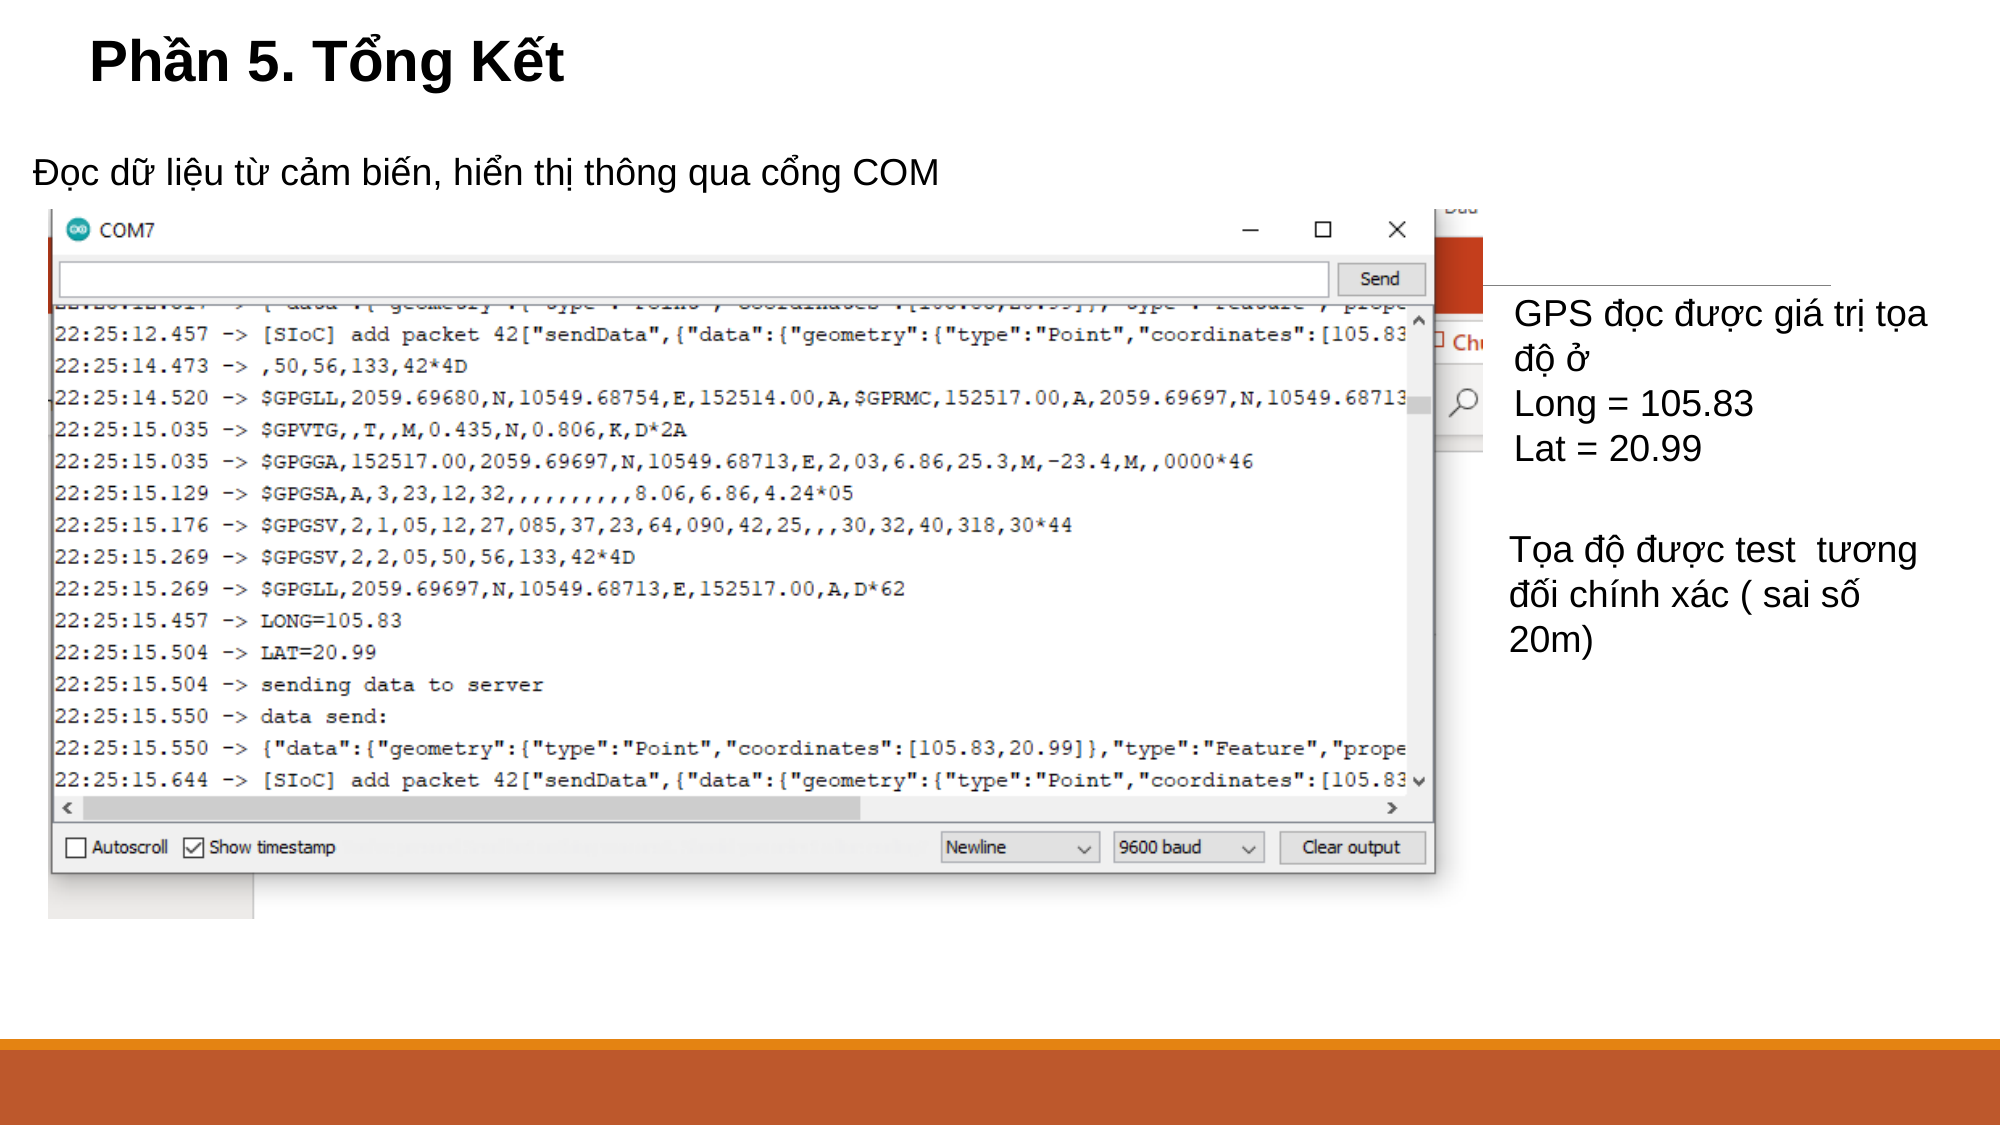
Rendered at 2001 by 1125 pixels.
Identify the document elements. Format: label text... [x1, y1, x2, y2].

text_box Phần 5. Tổng Kết [74, 15, 902, 101]
text_box Đọc dữ liệu từ cảm biến, hiển thị thông qua cổng COM [17, 140, 1103, 201]
text_box Tọa độ được test tương đối chính xác ( sai số 20m) [1493, 517, 1944, 668]
picture [48, 208, 1483, 919]
text_box GPS đọc được giá trị tọa độ ở Long = 105.83 Lat = 20.99 [1498, 281, 1949, 477]
